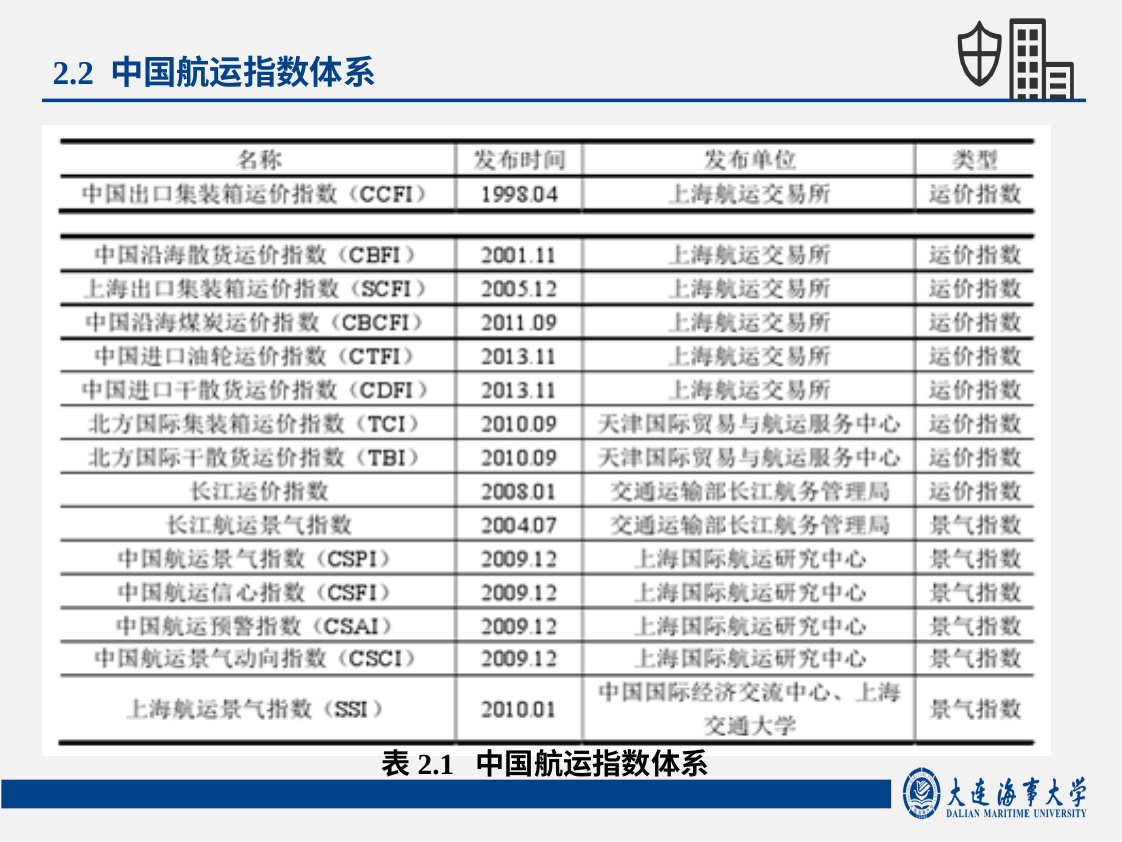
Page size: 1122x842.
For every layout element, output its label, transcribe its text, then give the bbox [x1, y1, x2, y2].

text_box 表2.1 中国航运指数体系 [366, 756, 725, 788]
picture [42, 125, 1051, 756]
text_box 2.2 中国航运指数体系 [41, 46, 388, 98]
picture [902, 767, 1087, 820]
picture [957, 18, 1074, 100]
